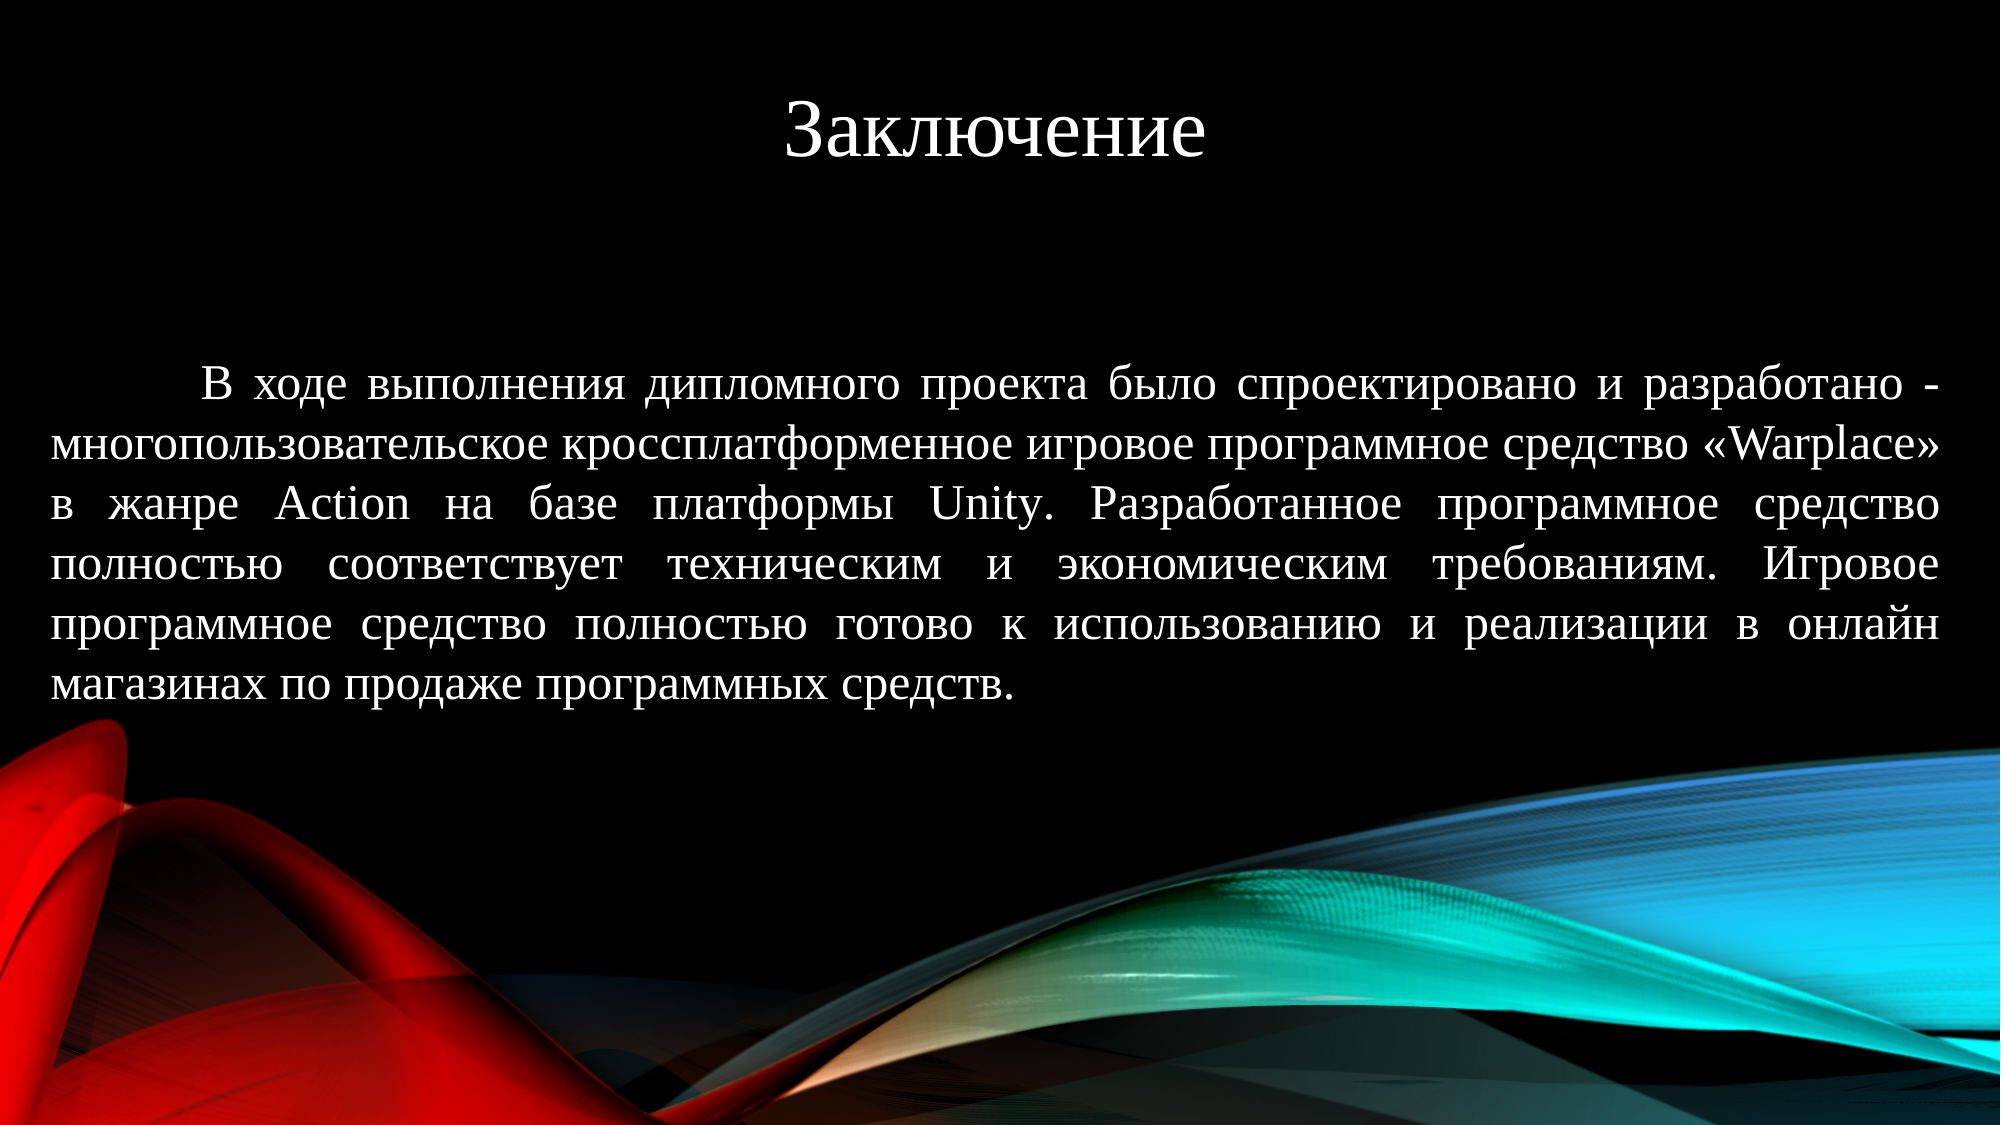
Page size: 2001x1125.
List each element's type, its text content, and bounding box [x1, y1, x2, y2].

picture [0, 717, 2000, 1125]
text_box В ходе выполнения дипломного проекта было спроектировано и разработано - многопользовательское кроссплатформенное игровое программное средство «Warplace» в жанре Action на базе платформы Unity. Разработанное программное средство полностью соответствует техническим и экономическим требованиям. Игровое программное средство полностью готово к использованию и реализации в онлайн магазинах по продаже программных средств. [35, 341, 1956, 827]
list Заключение [56, 77, 1936, 192]
